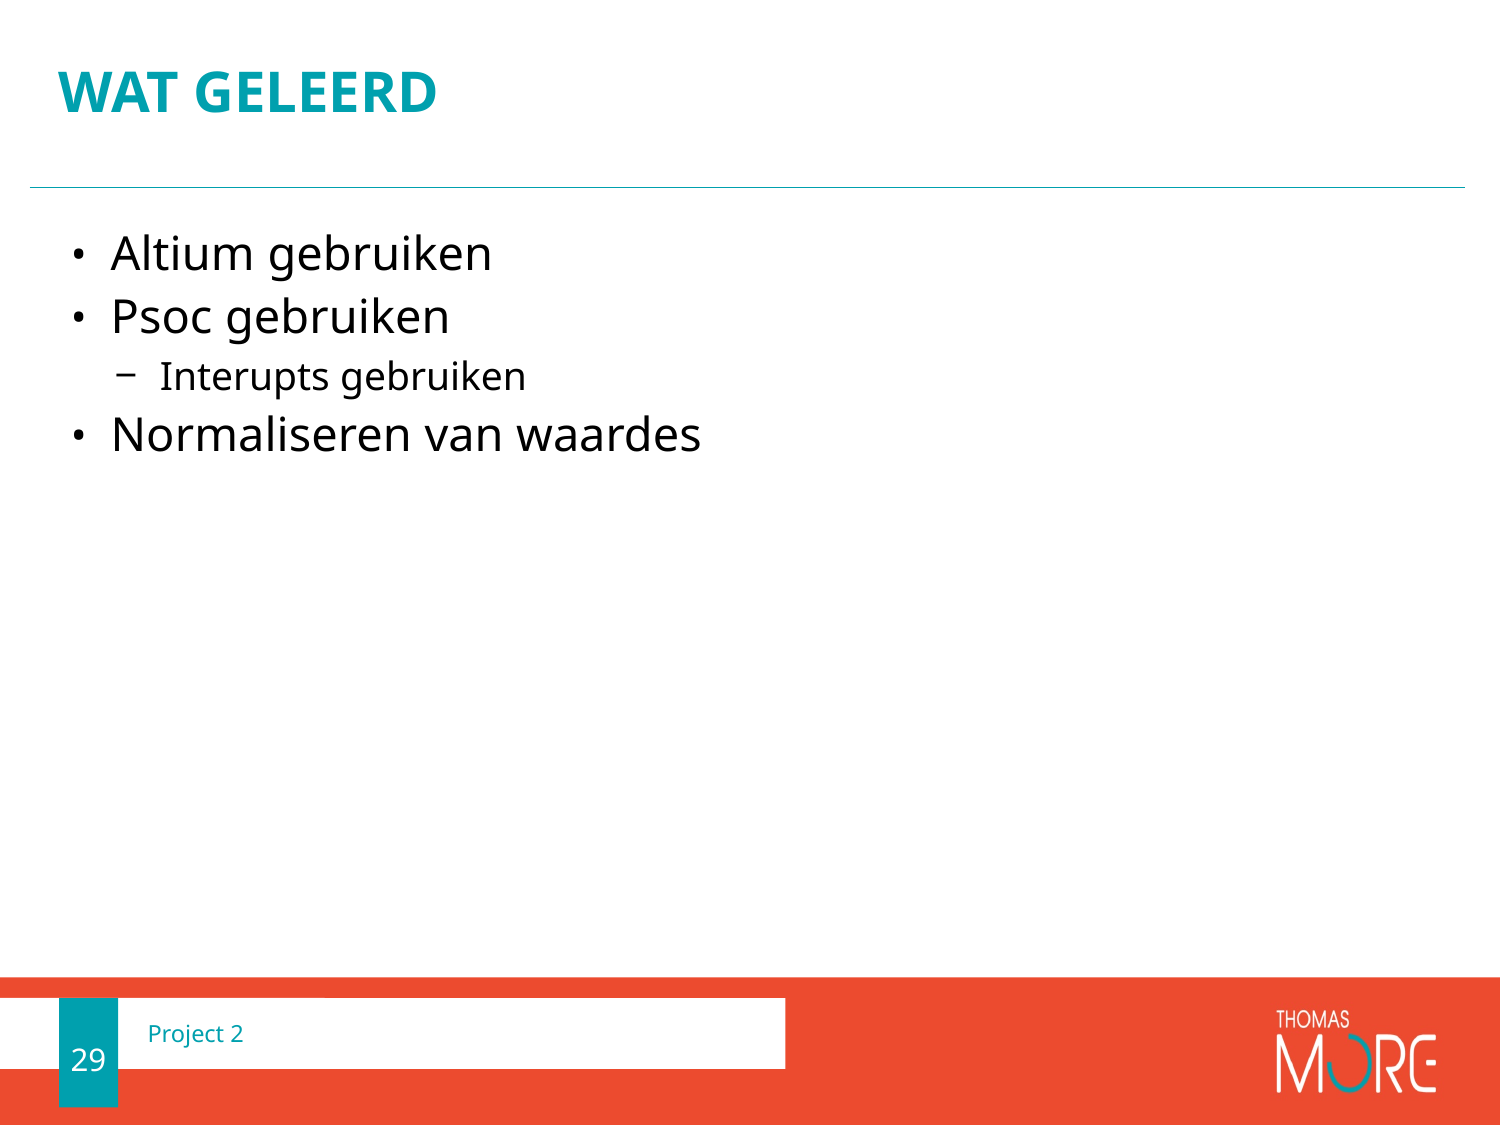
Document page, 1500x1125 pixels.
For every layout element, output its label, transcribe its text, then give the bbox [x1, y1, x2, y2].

list Altium gebruiken Psoc gebruiken Interupts gebruiken Normaliseren van waardes [0, 188, 1500, 916]
slide_number 29 [59, 998, 119, 1108]
footer Project 2 [123, 998, 786, 1069]
title Wat geleerd [0, 0, 1500, 188]
picture [1254, 980, 1458, 1122]
